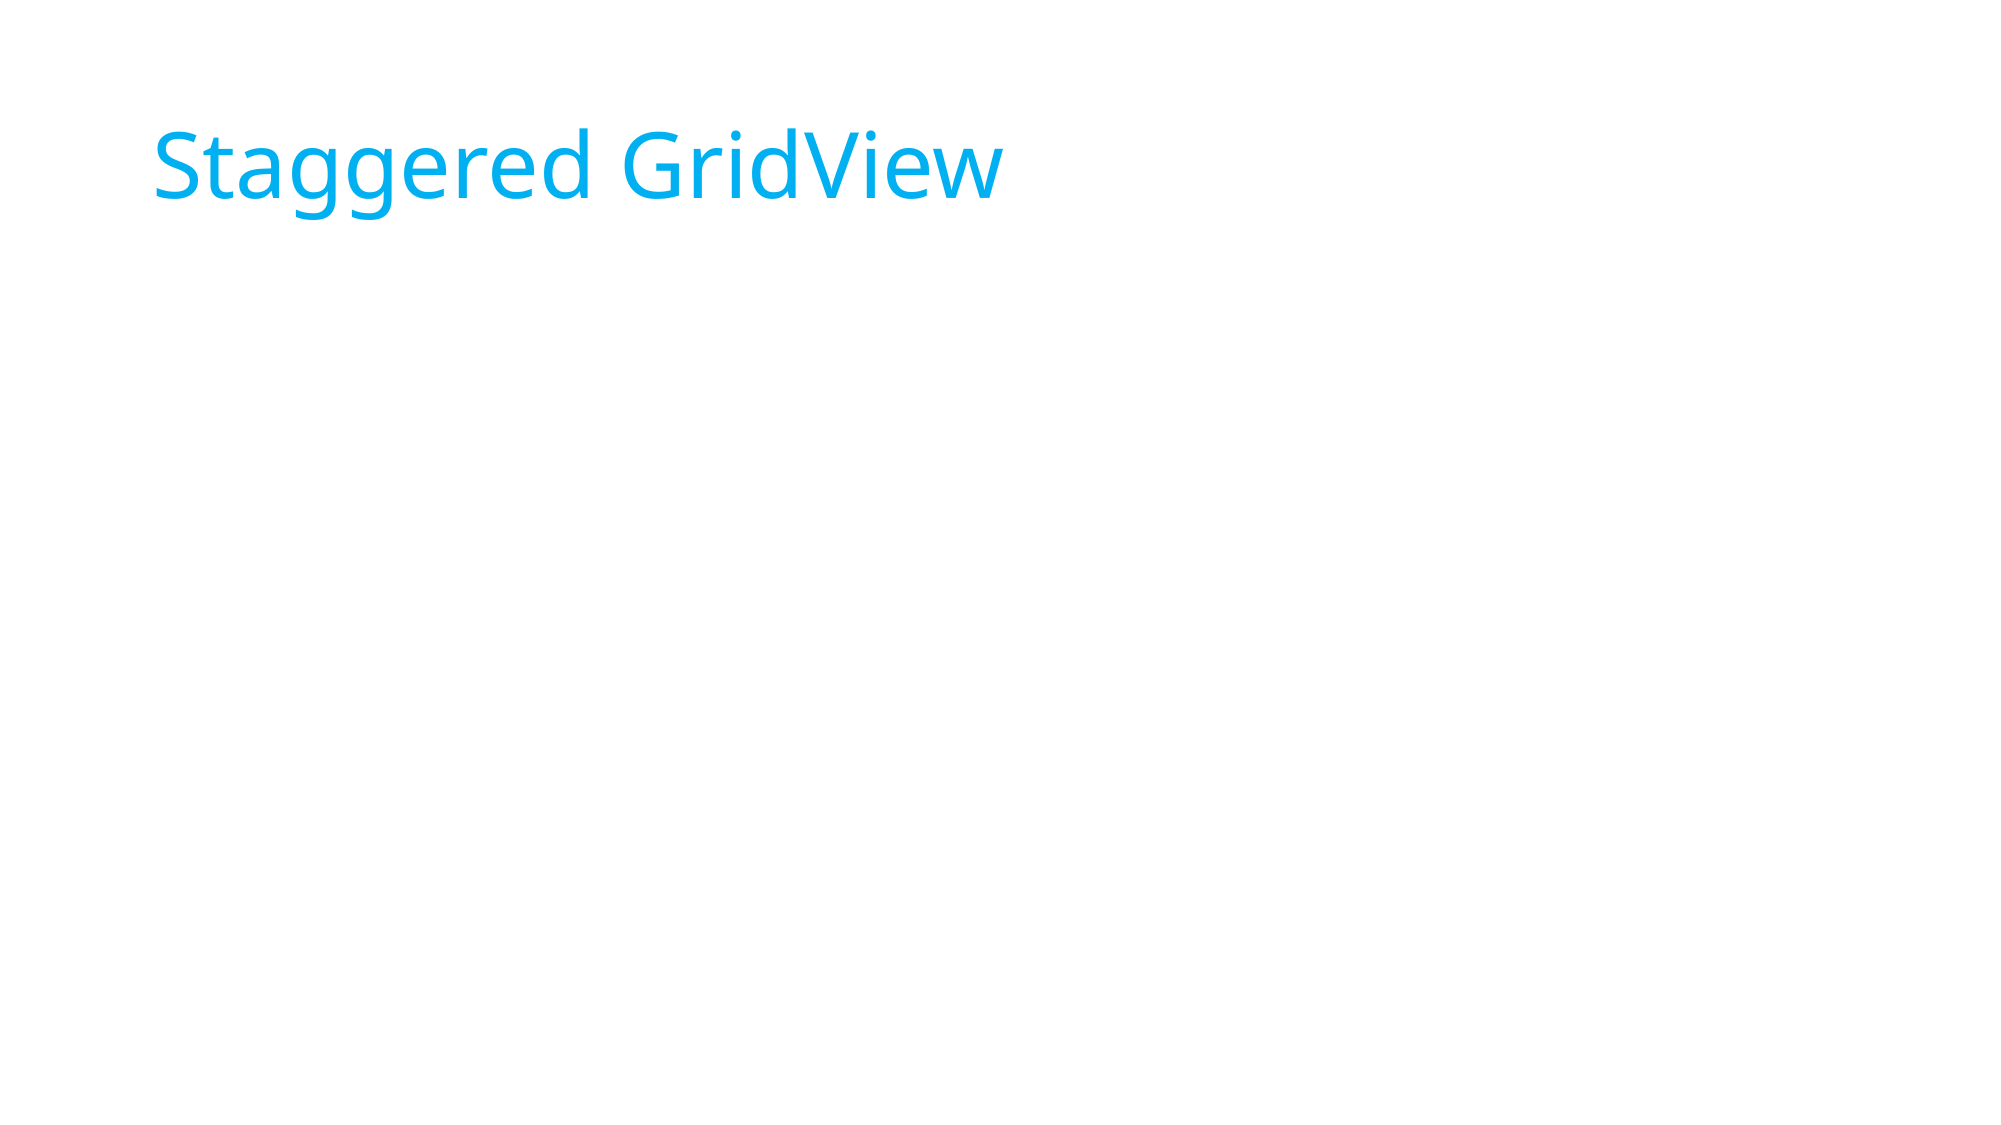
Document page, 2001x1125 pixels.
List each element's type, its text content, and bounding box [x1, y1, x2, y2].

title Staggered GridView [137, 59, 1863, 278]
